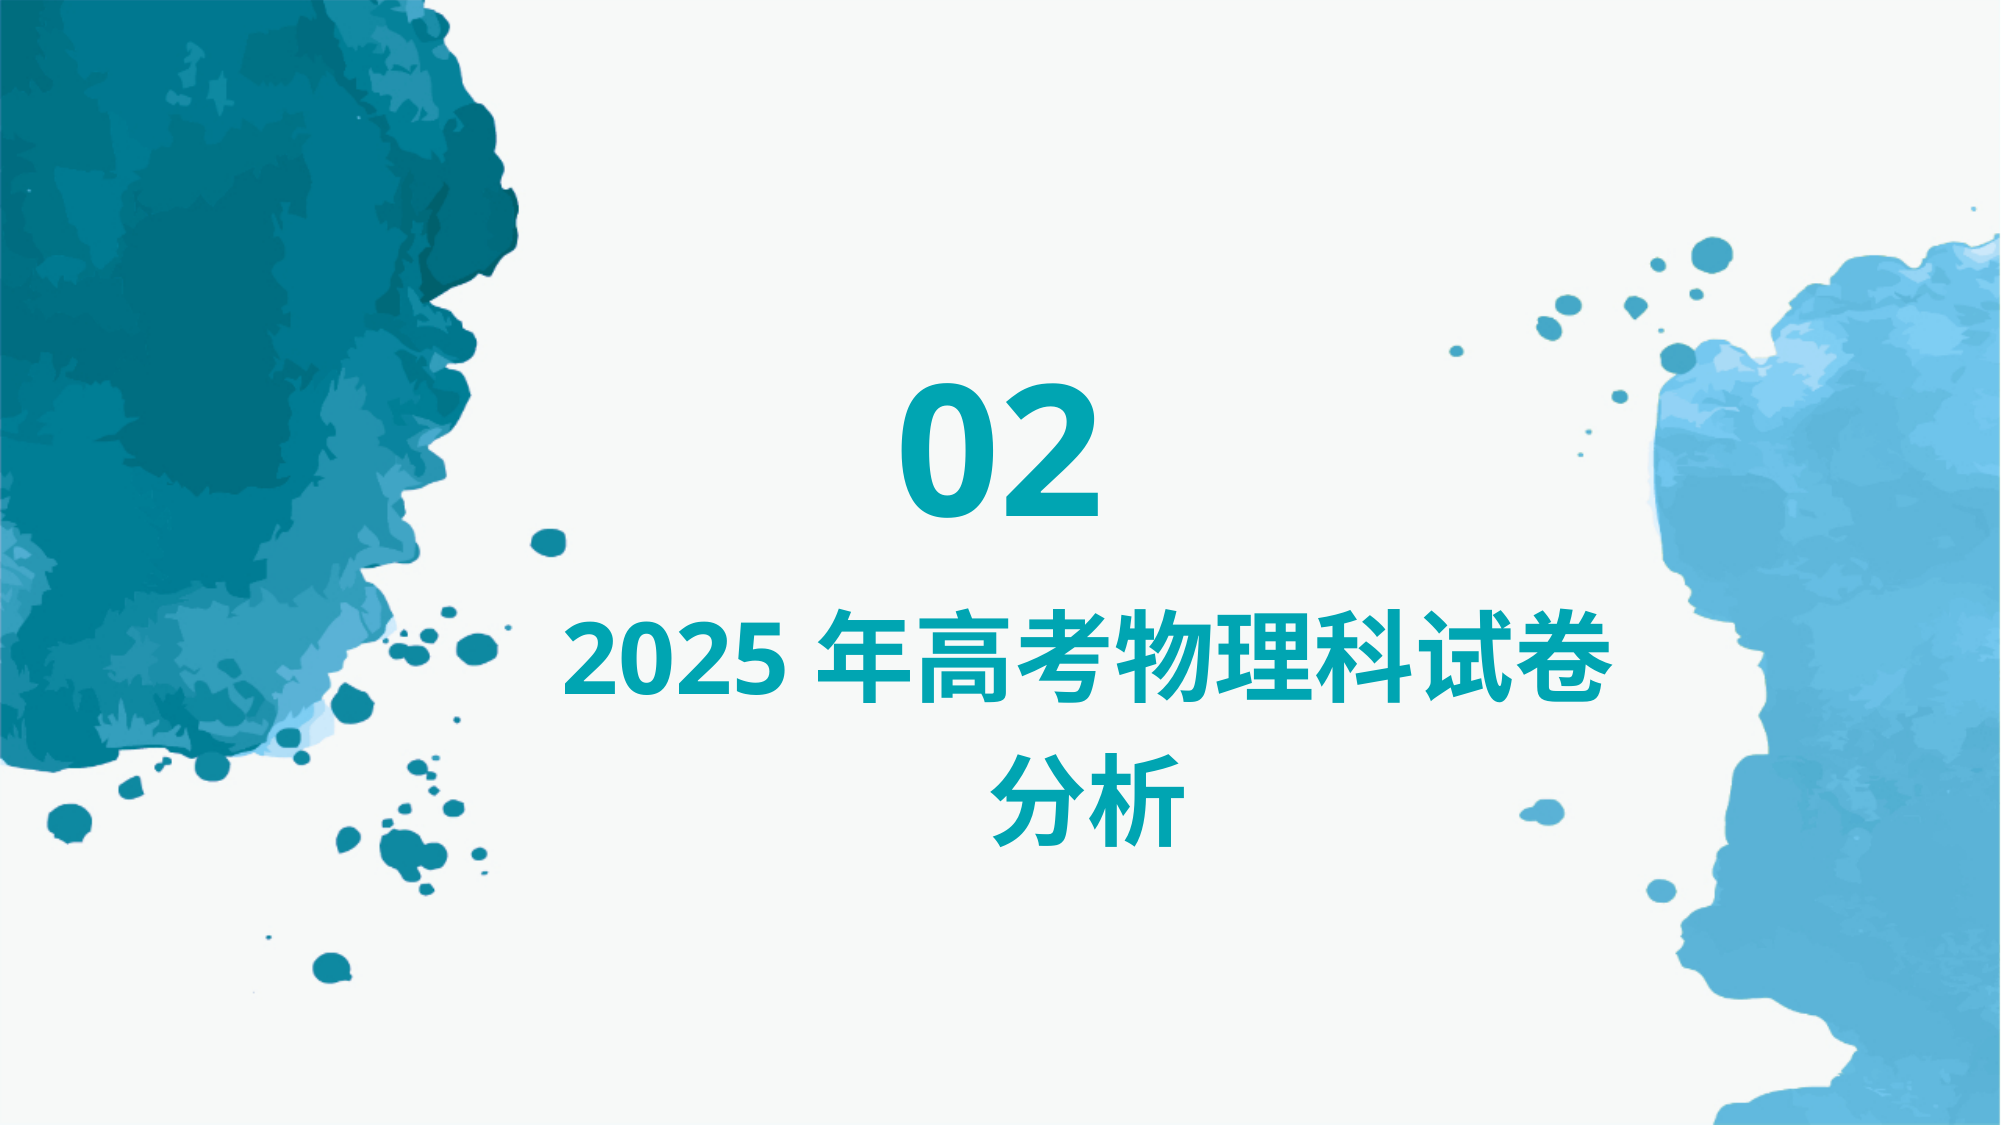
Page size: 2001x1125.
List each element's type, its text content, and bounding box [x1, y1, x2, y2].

text_box 02 [816, 343, 1184, 542]
text_box 2025年高考物理科试卷分析 [530, 563, 1646, 890]
picture [0, 0, 2001, 1125]
